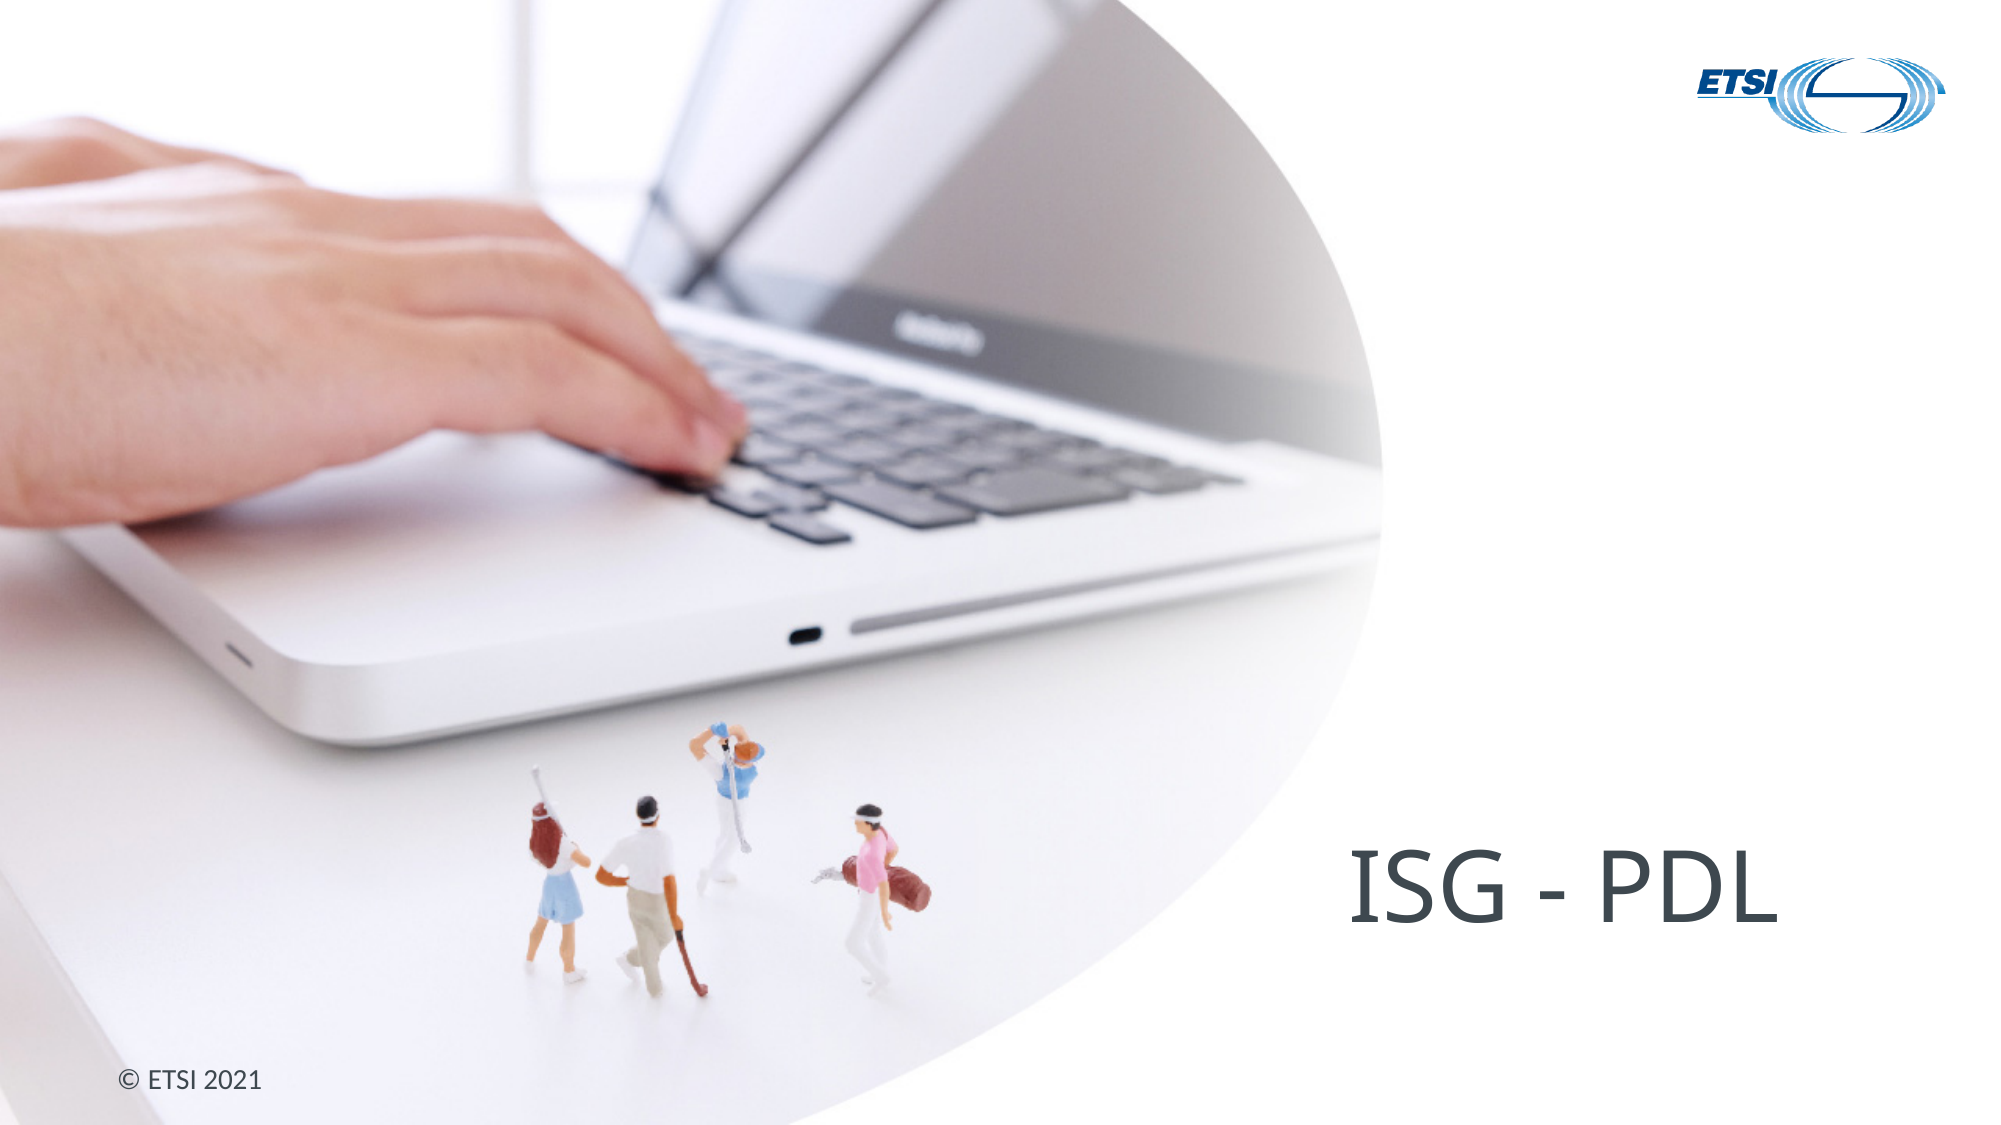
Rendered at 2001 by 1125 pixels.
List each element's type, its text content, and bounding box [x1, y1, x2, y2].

title ISG - PDL [1092, 833, 2000, 982]
picture [0, 0, 2001, 1125]
